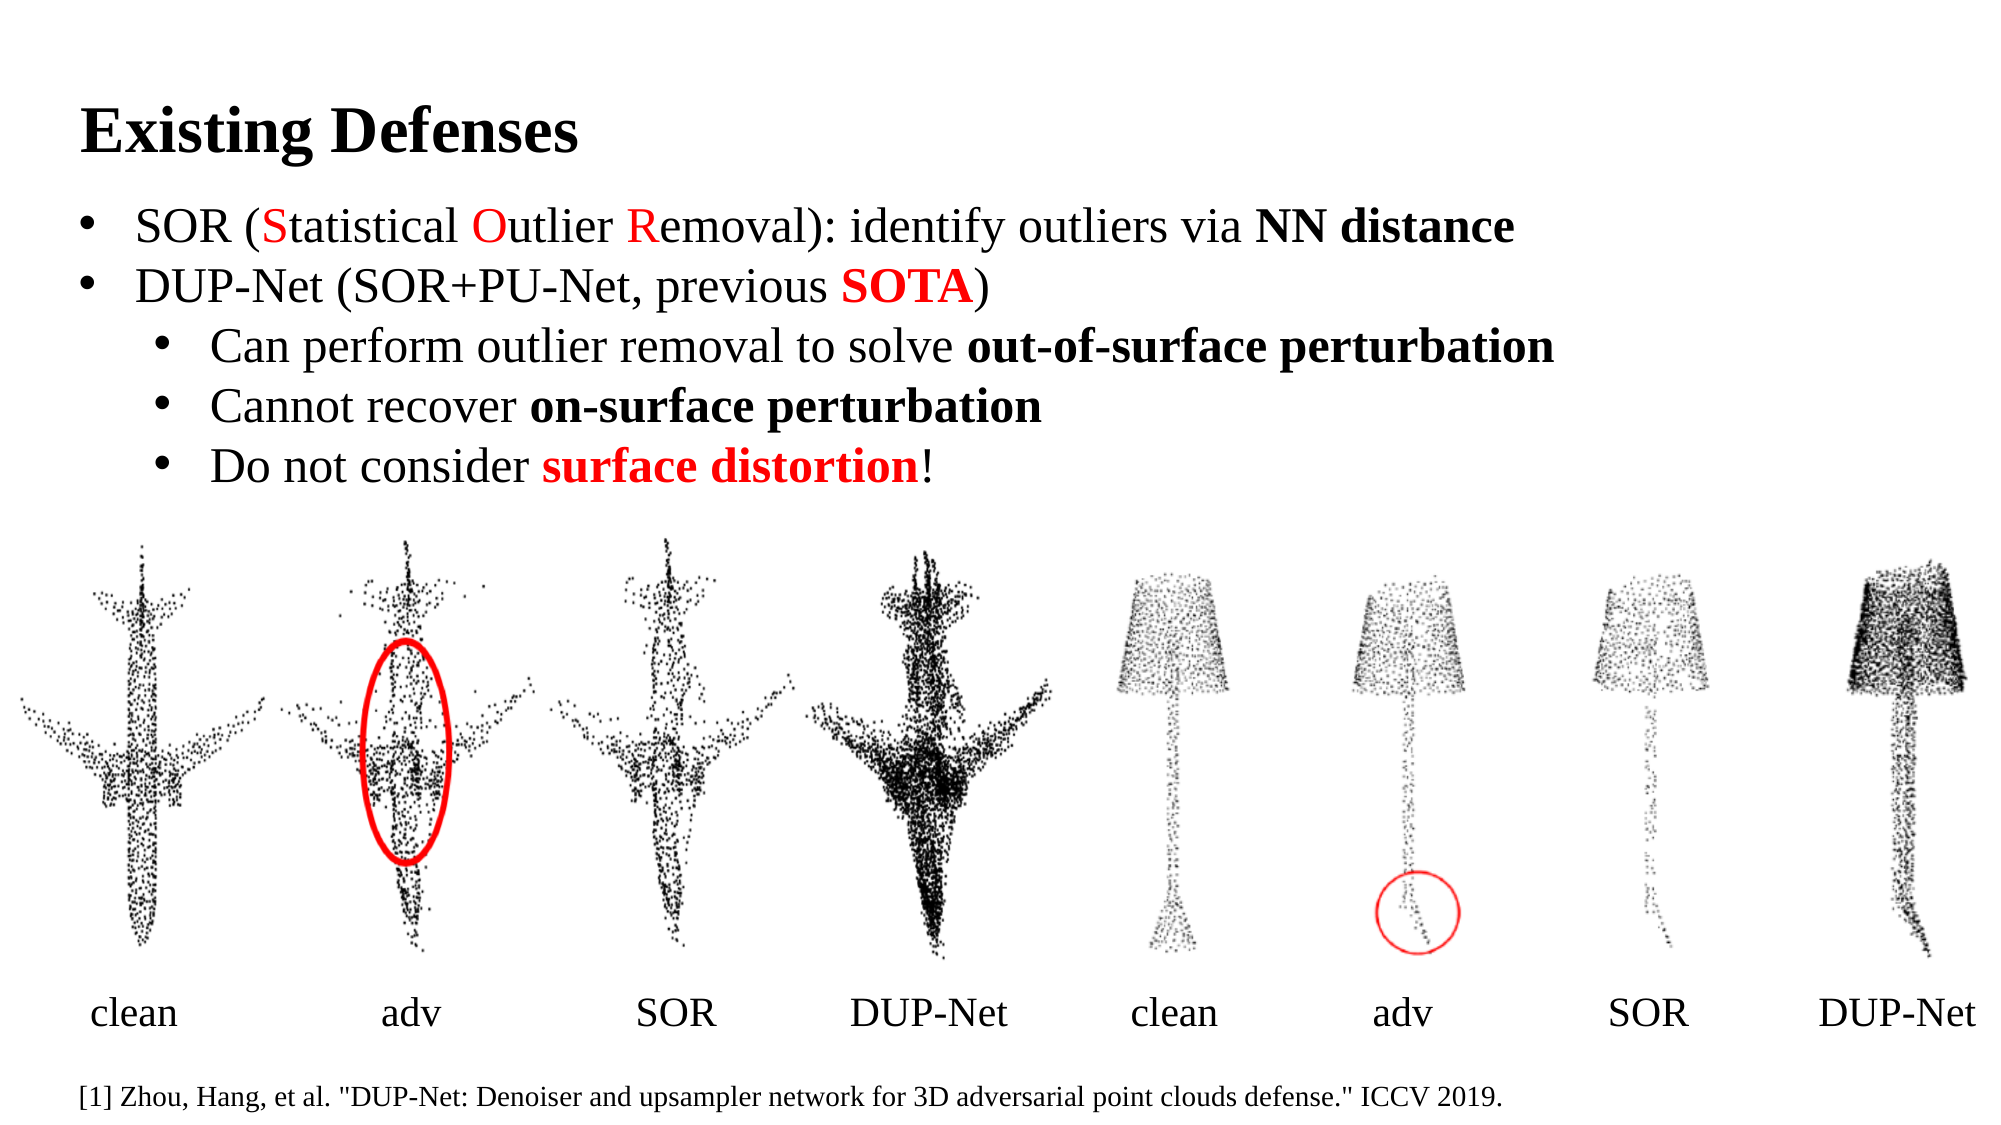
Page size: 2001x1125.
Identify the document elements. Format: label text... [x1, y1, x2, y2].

text_box [1] Zhou, Hang, et al. "DUP-Net: Denoiser and upsampler network for 3D adversarial point clouds defense." ICCV 2019. [63, 1070, 1618, 1120]
text_box adv [348, 977, 474, 1043]
text_box clean [71, 977, 197, 1043]
text_box SOR [1585, 977, 1712, 1043]
text_box Existing Defenses [66, 78, 596, 174]
picture [15, 533, 1058, 964]
text_box adv [1339, 977, 1466, 1043]
text_box SOR [613, 977, 739, 1043]
picture [1111, 551, 1973, 964]
text_box DUP-Net [1789, 977, 2000, 1043]
text_box DUP-Net [820, 977, 1038, 1043]
text_box clean [1111, 977, 1238, 1043]
